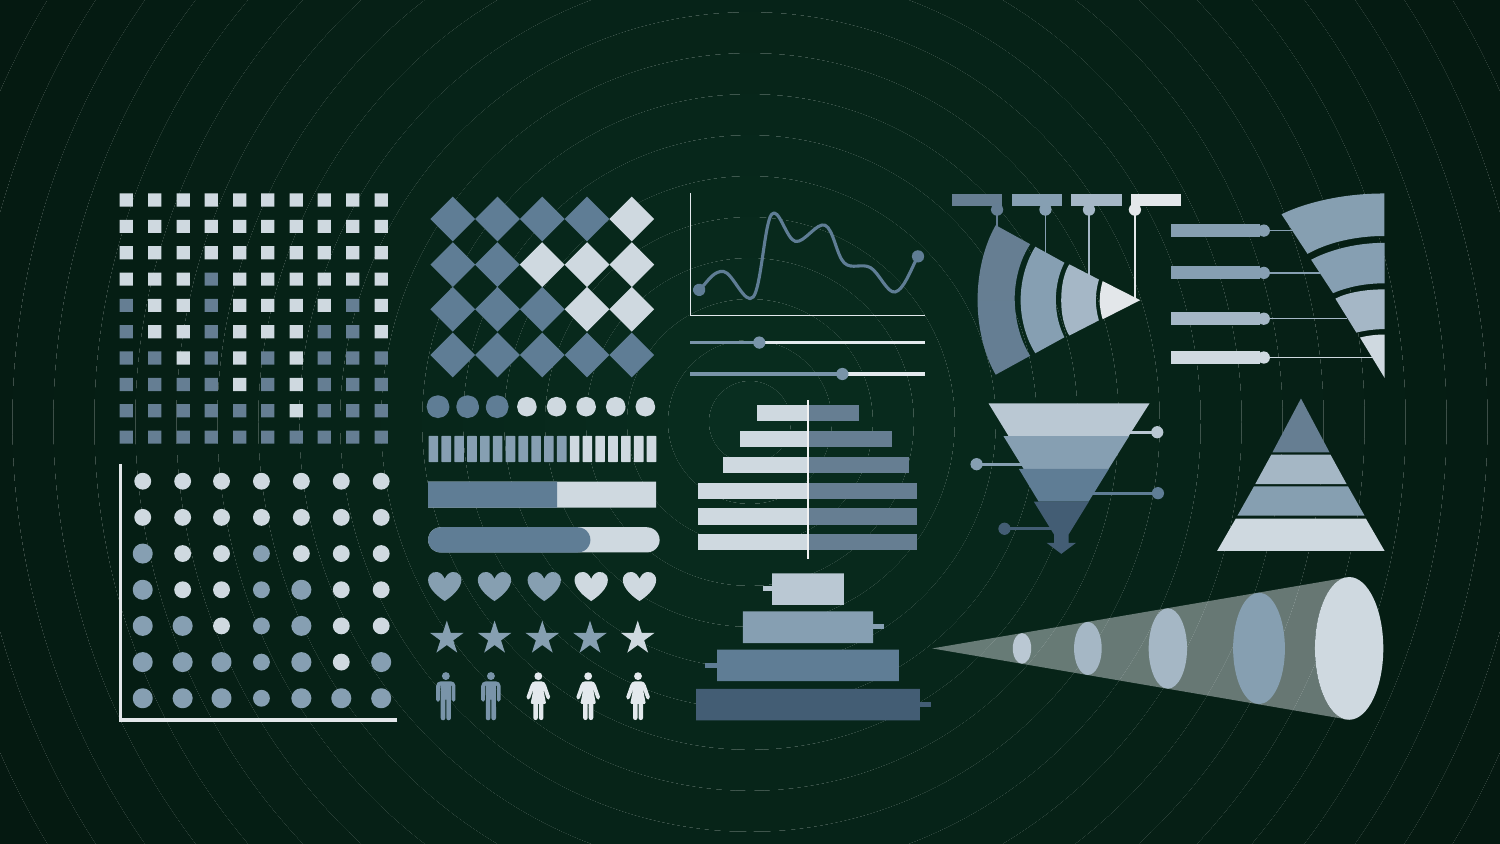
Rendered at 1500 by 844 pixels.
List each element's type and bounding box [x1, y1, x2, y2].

text_box [429, 620, 655, 653]
text_box [689, 342, 926, 375]
text_box [1182, 193, 1385, 379]
text_box [428, 435, 657, 463]
text_box [427, 526, 660, 553]
text_box [695, 572, 932, 721]
text_box [428, 571, 657, 602]
text_box [1216, 398, 1385, 552]
text_box [690, 192, 926, 317]
text_box [435, 671, 651, 721]
text_box [119, 463, 398, 721]
text_box [119, 193, 389, 445]
text_box [932, 576, 1384, 721]
text_box [951, 194, 1182, 375]
text_box [698, 399, 918, 560]
text_box [427, 481, 657, 508]
text_box [430, 196, 655, 378]
text_box [976, 403, 1159, 555]
text_box [427, 396, 656, 417]
